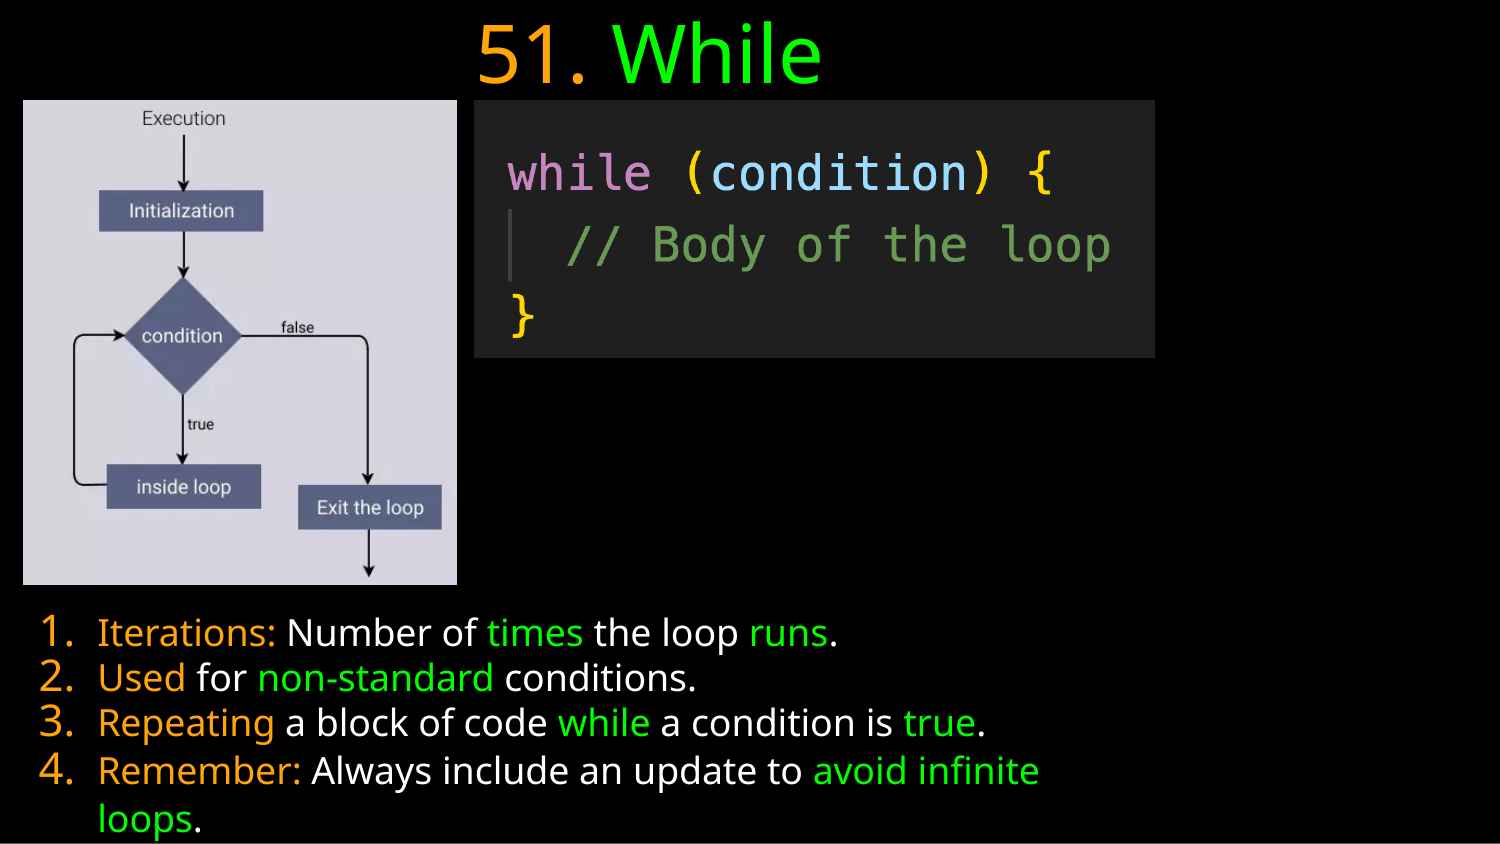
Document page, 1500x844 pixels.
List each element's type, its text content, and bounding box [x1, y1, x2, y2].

picture [474, 100, 1155, 358]
title 51. While Loop [473, 0, 1027, 100]
text_box Iterations: Number of times the loop runs. Used for non-standard conditions. Repeating a block of code while a condition is true. Remember: Always include an update to avoid infinite loops. [36, 609, 1102, 840]
picture [23, 100, 457, 586]
